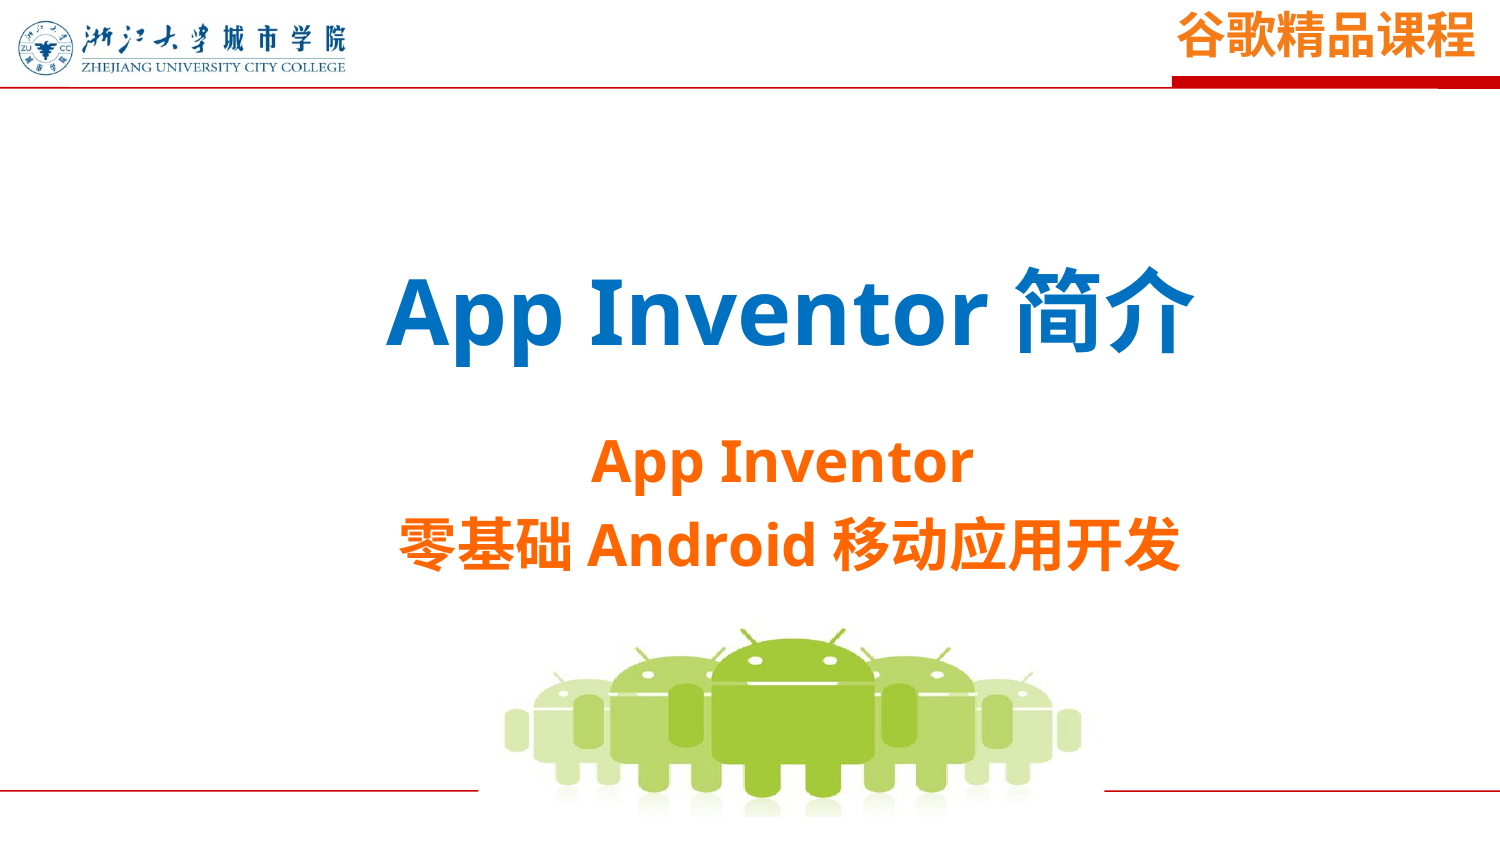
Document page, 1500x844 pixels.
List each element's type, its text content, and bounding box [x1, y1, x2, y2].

text_box App Inventor简介 [103, 202, 1479, 328]
text_box 谷歌精品课程 [1145, 0, 1500, 72]
picture [478, 586, 1105, 818]
picture [5, 0, 361, 80]
text_box App Inventor 零基础Android移动应用开发 [276, 402, 1305, 586]
